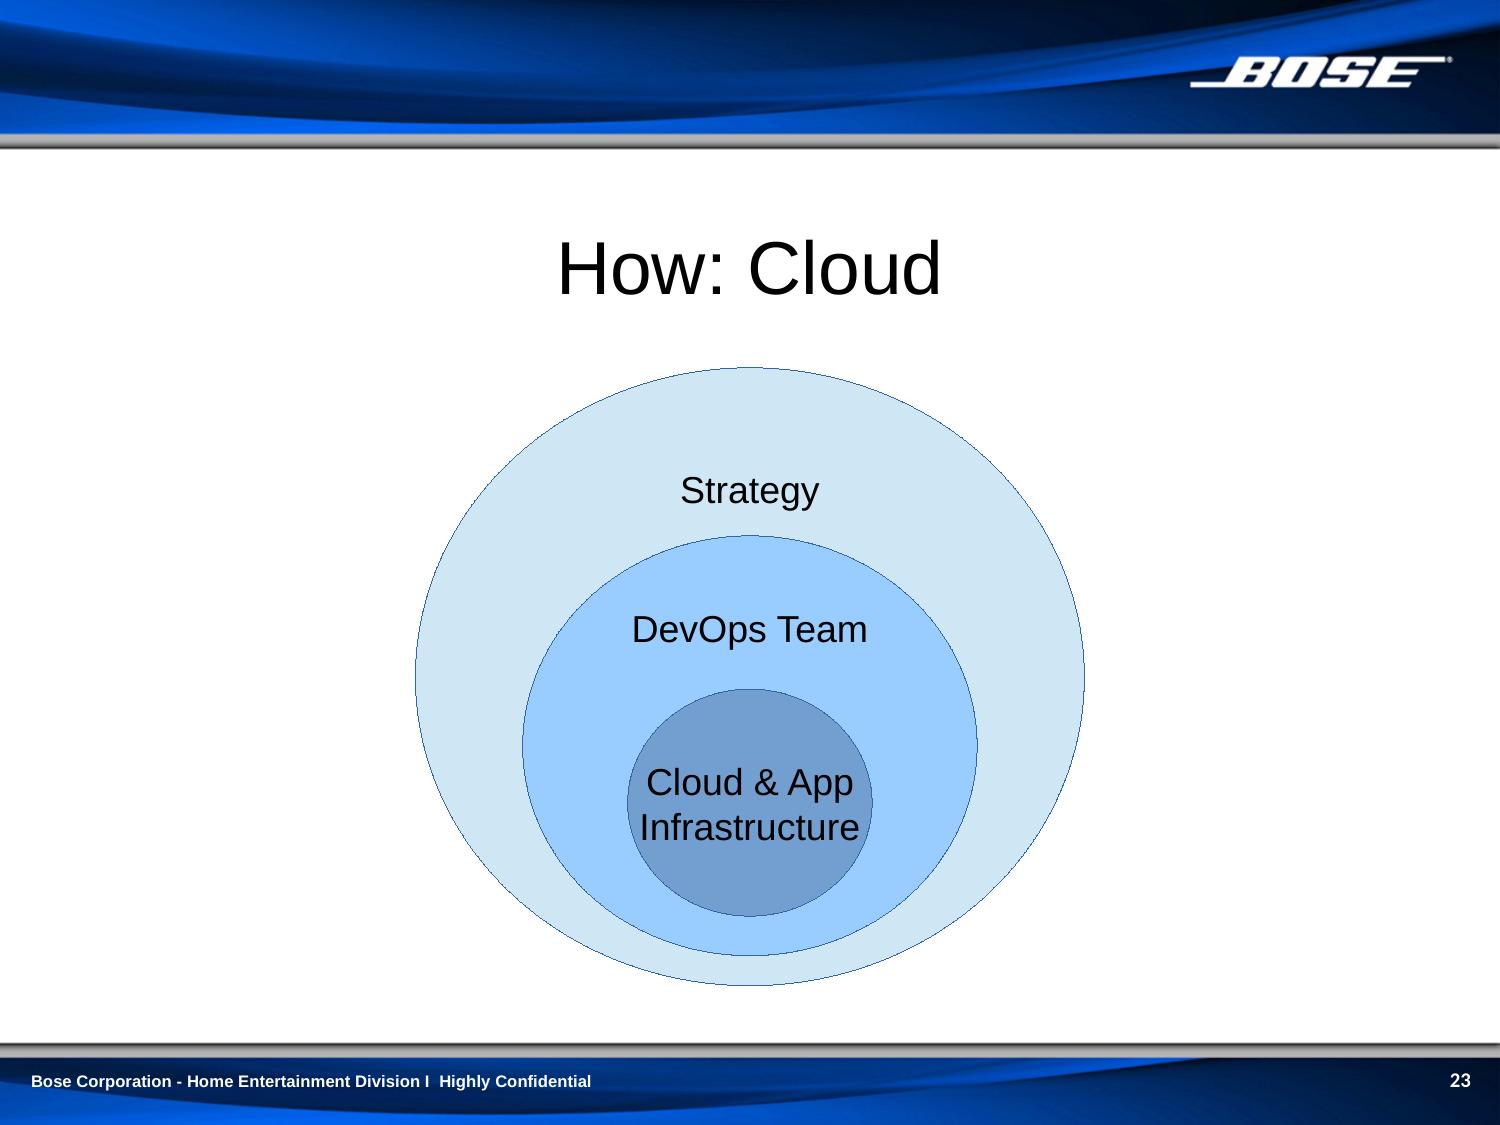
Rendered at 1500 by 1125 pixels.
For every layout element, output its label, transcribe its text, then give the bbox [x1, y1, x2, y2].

picture [0, 0, 1500, 1125]
text_box How: Cloud [75, 185, 1425, 345]
text_box DevOps Team [522, 535, 978, 956]
text_box Cloud & App Infrastructure [627, 689, 873, 917]
text_box Strategy [415, 367, 1085, 986]
